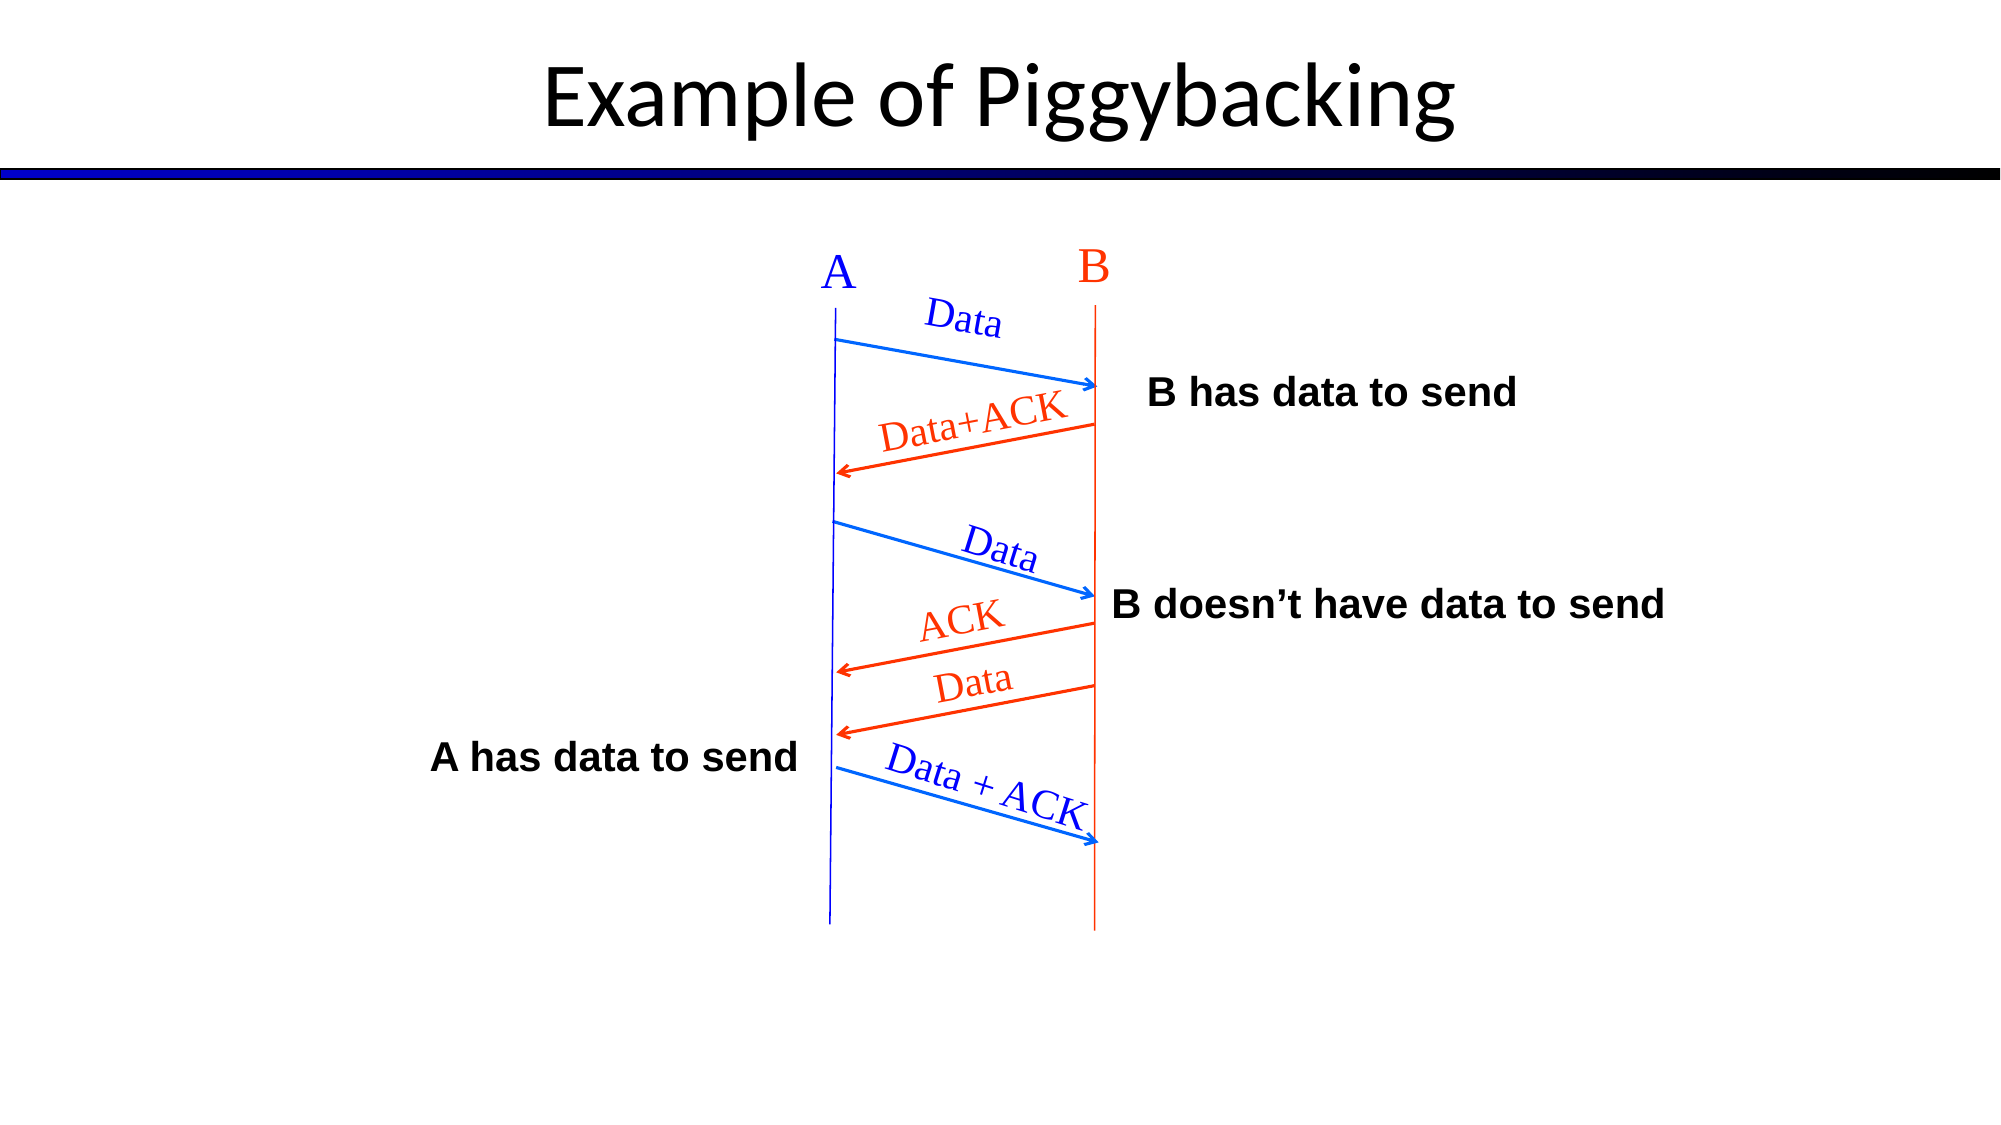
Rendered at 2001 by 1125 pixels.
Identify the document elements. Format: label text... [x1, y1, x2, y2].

text_box A has data to send [414, 722, 814, 788]
text_box [836, 463, 864, 478]
text_box Data + ACK [864, 717, 1112, 851]
title Example of Piggybacking [0, 0, 2000, 184]
text_box Data+ACK [852, 364, 1092, 472]
text_box ACK [840, 563, 1080, 669]
text_box B doesn’t have data to send [1096, 569, 1681, 635]
text_box Data [941, 499, 1064, 578]
text_box A [805, 231, 872, 307]
text_box B [1062, 225, 1126, 300]
text_box Data [852, 626, 1092, 734]
text_box [836, 662, 852, 677]
text_box [836, 725, 864, 740]
text_box Data [906, 274, 1025, 357]
text_box B has data to send [1132, 357, 1533, 423]
